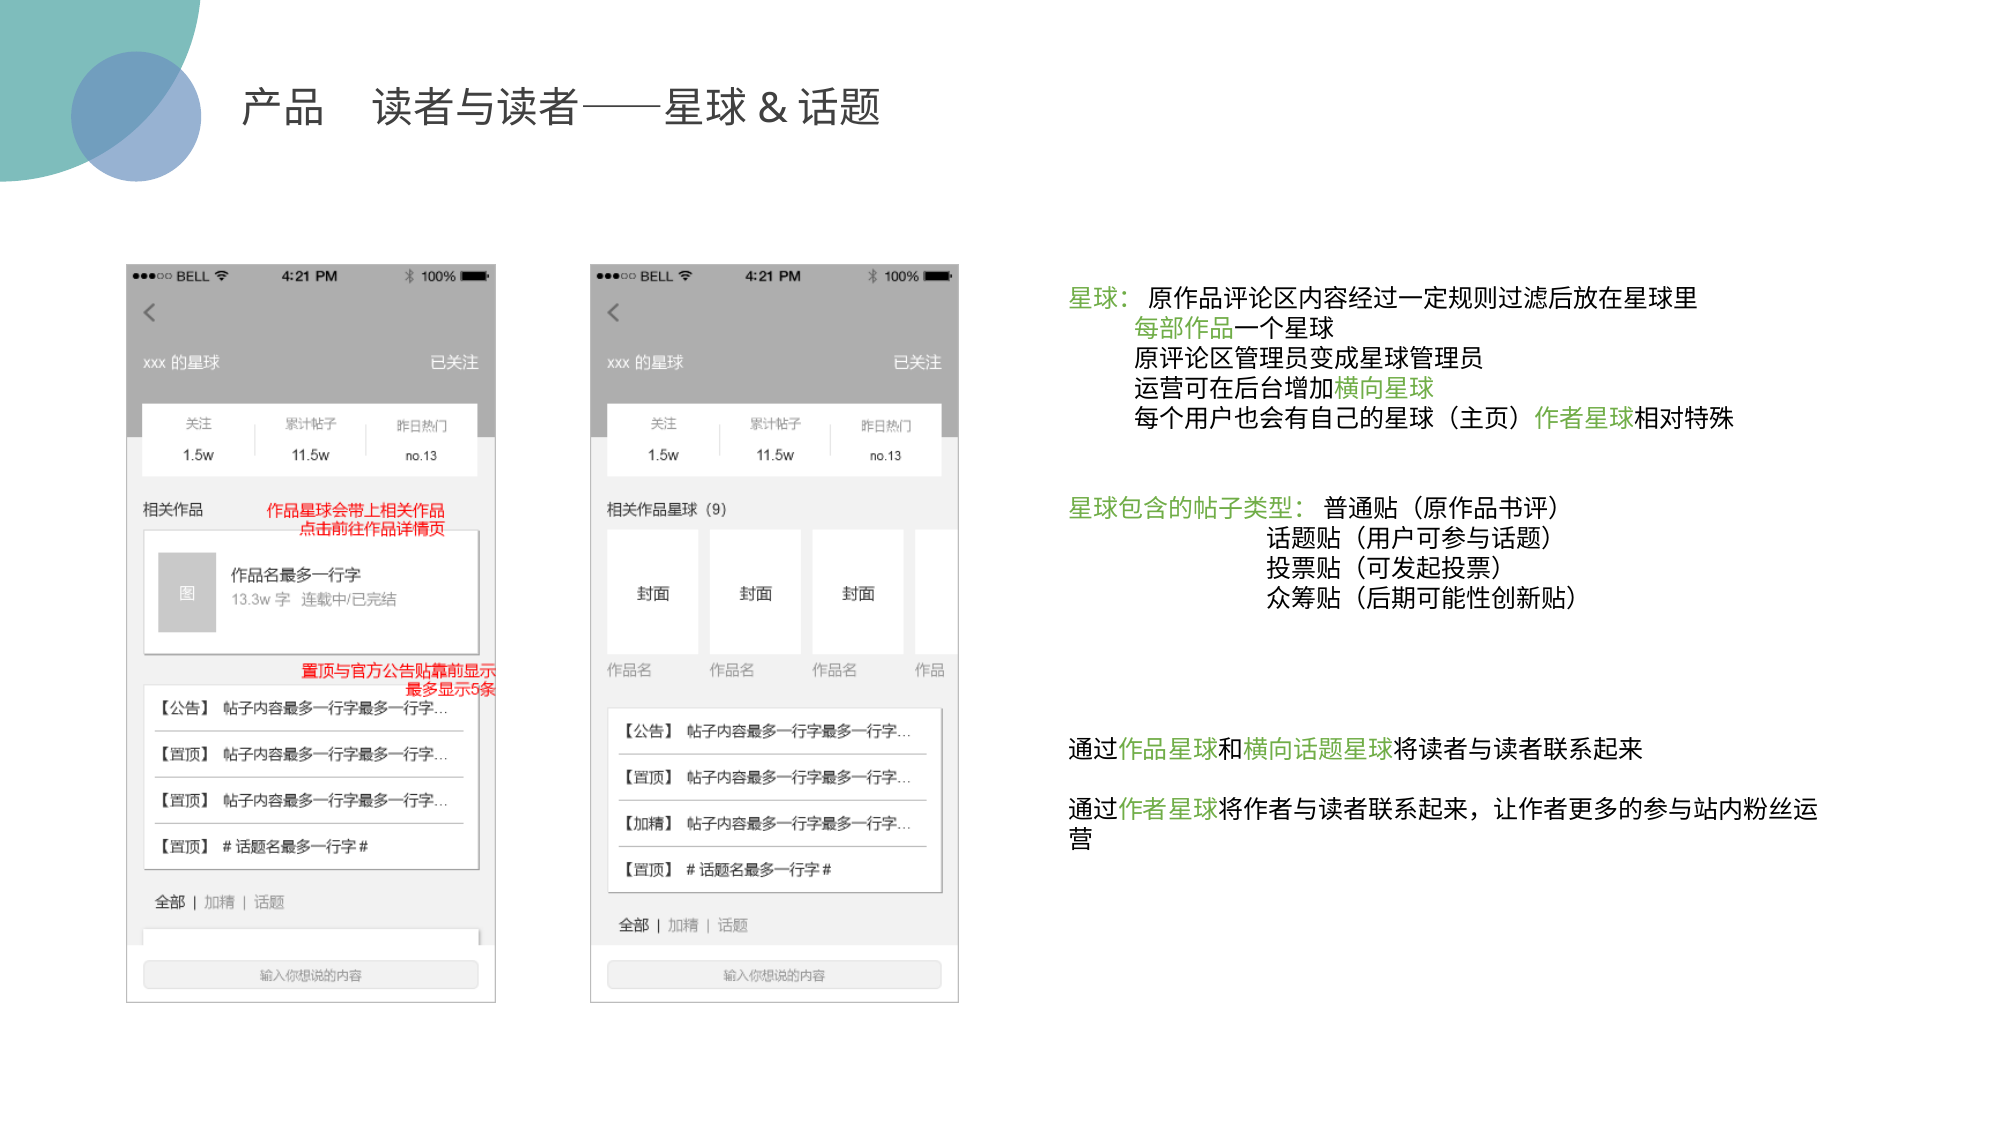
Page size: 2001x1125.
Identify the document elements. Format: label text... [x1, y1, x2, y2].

text_box [0, 0, 202, 183]
text_box 星球包含的帖子类型： 普通贴（原作品书评） 话题贴（用户可参与话题） 投票贴（可发起投票） 众筹贴（后期可能性创新贴） [1053, 484, 1680, 620]
picture [590, 264, 959, 1003]
text_box 星球： 原作品评论区内容经过一定规则过滤后放在星球里 每部作品一个星球 原评论区管理员变成星球管理员 运营可在后台增加横向星球 每个用户也会有自己的星球（主页）作者星球相对特殊 [1053, 275, 1837, 440]
text_box [70, 50, 203, 183]
picture [126, 264, 496, 1003]
text_box 通过作品星球和横向话题星球将读者与读者联系起来 通过作者星球将作者与读者联系起来，让作者更多的参与站内粉丝运营 [1053, 726, 1837, 861]
text_box 产品 读者与读者——星球&话题 [227, 73, 897, 139]
